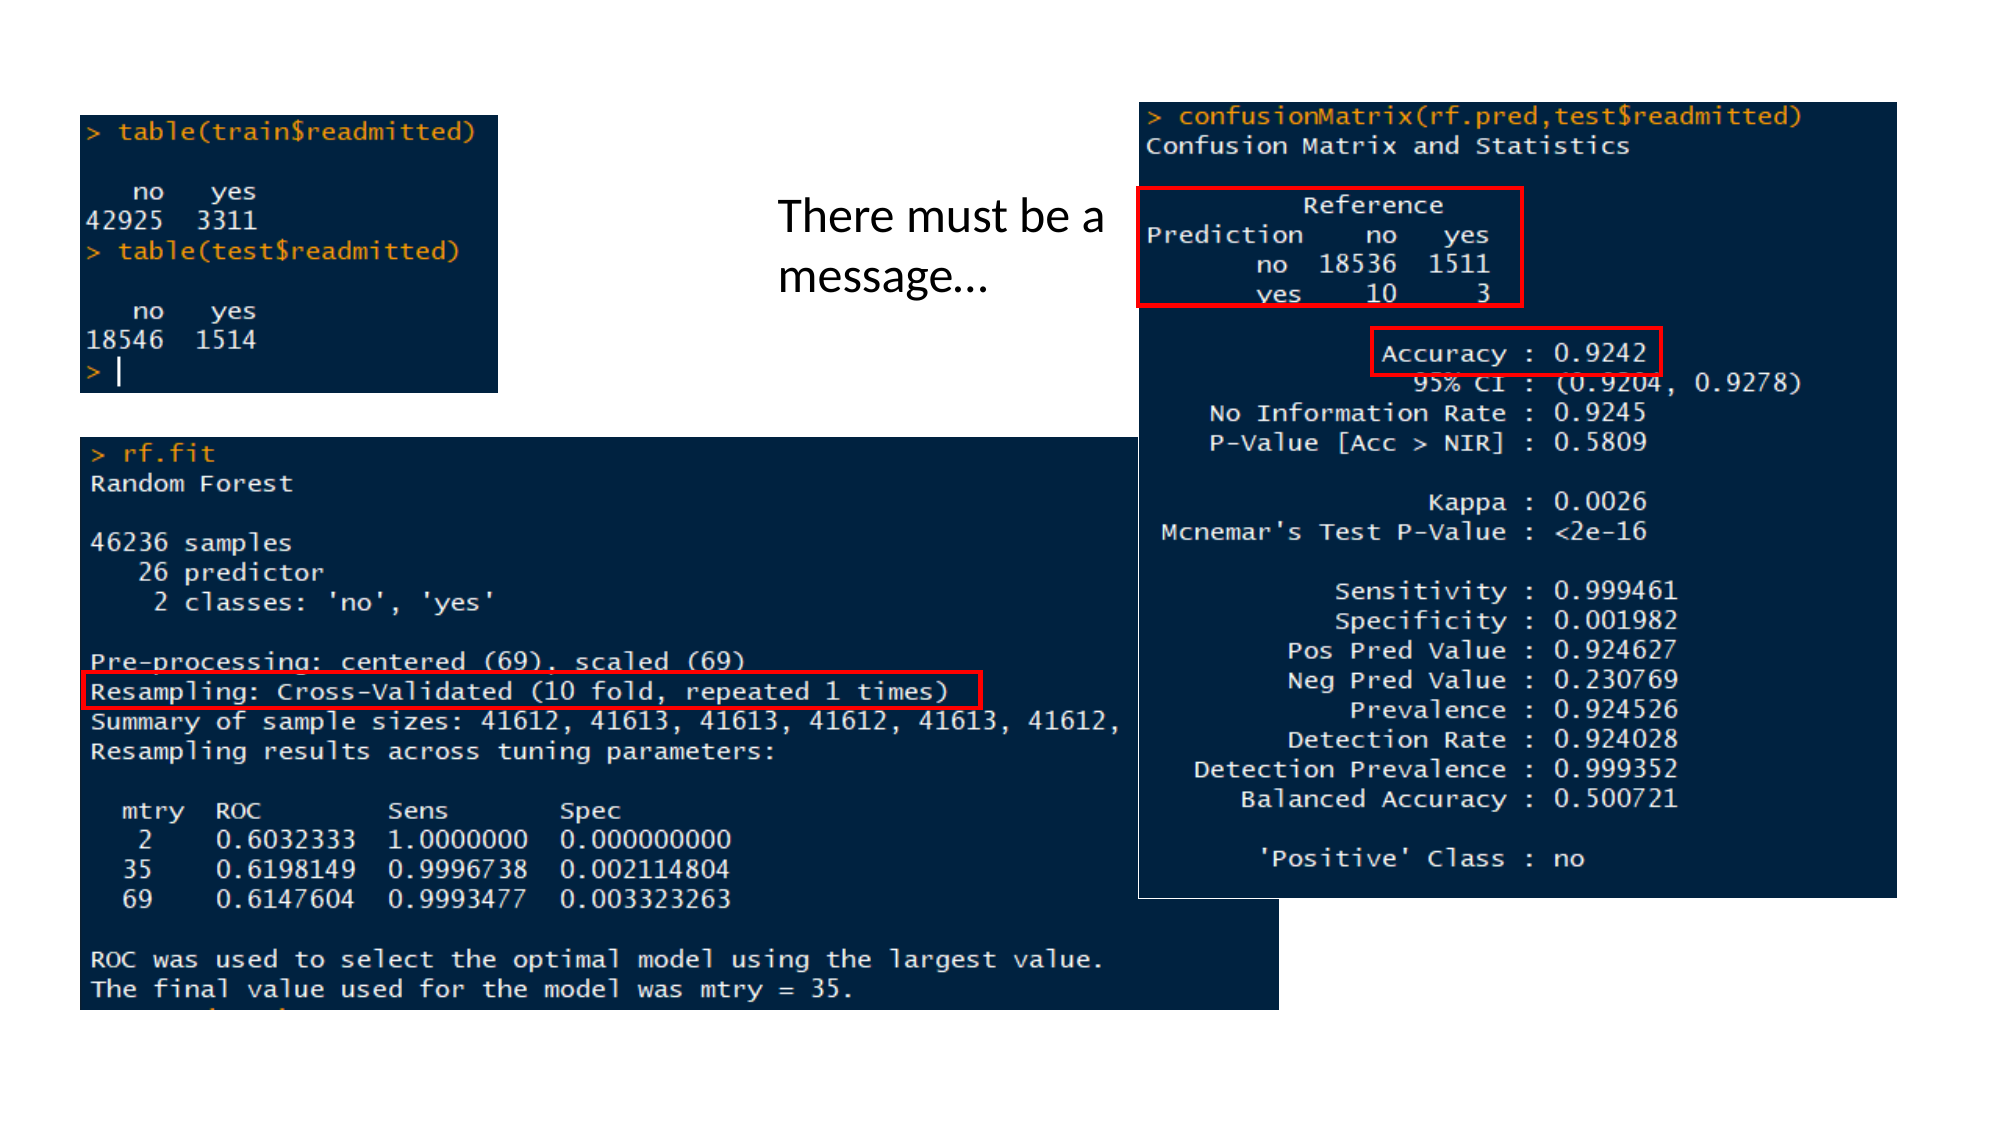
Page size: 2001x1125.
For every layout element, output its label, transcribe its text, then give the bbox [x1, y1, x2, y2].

picture [80, 115, 498, 393]
picture [80, 101, 1898, 1010]
text_box There must be a message… [762, 175, 1138, 310]
